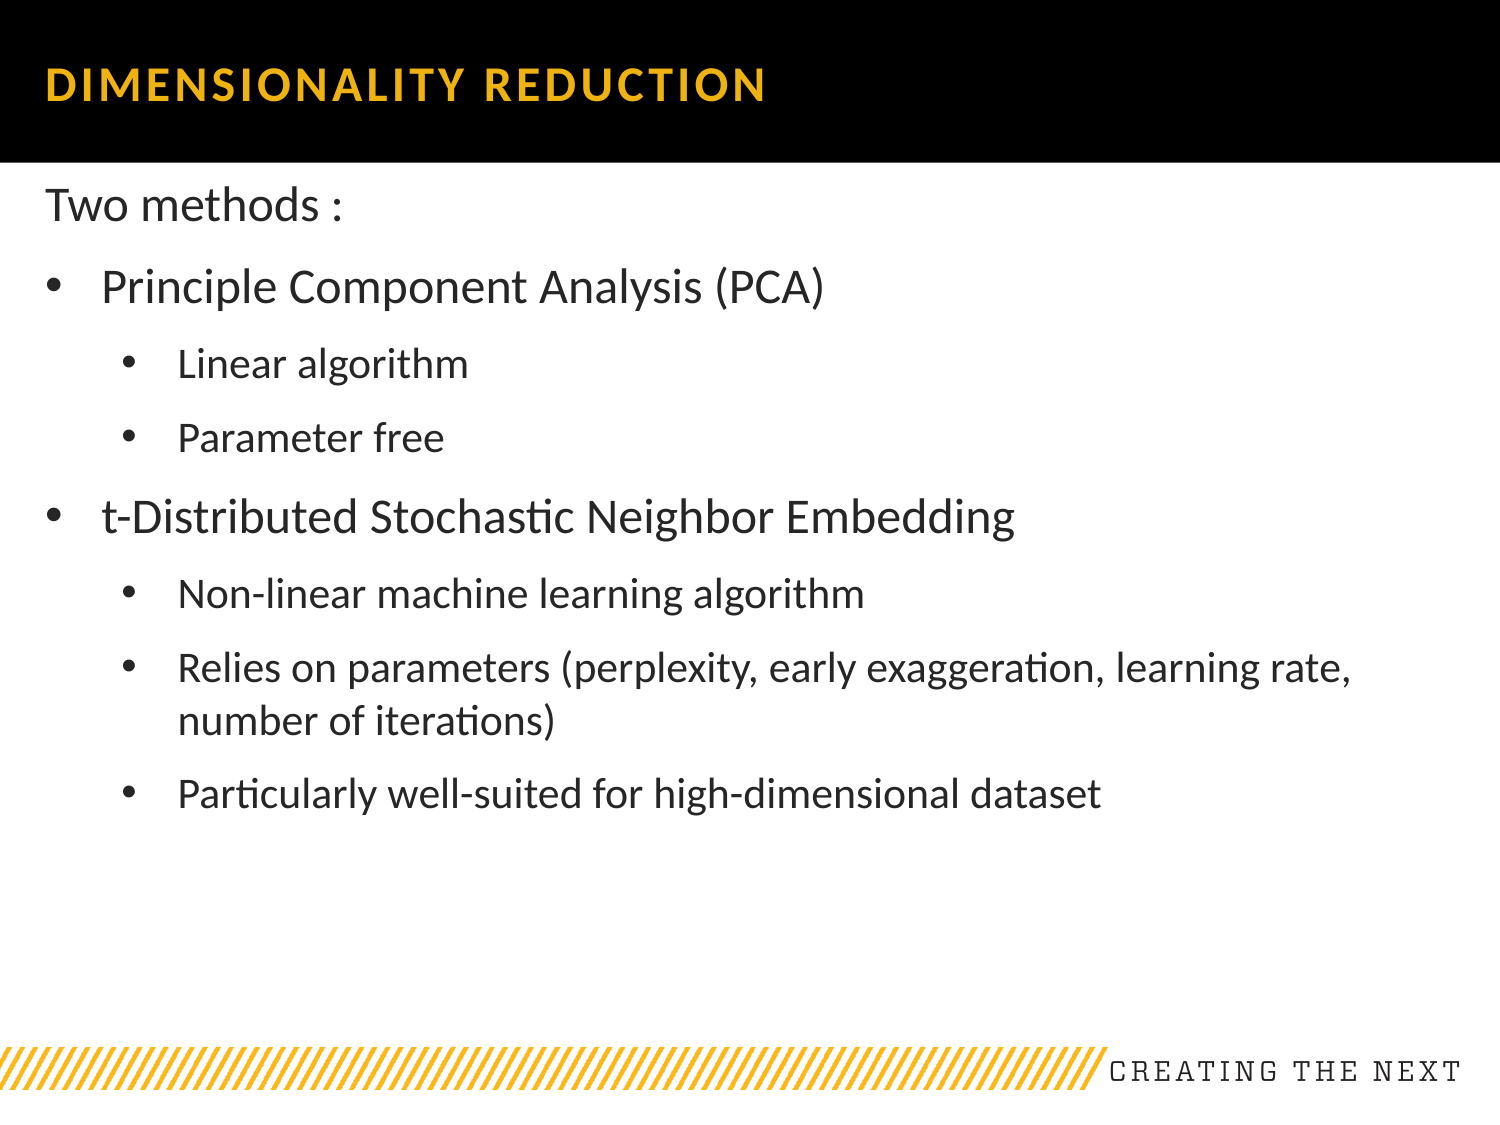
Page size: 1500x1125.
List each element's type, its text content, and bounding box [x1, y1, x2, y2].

title Dimensionality reduction [0, 0, 1500, 163]
list Two methods : Principle Component Analysis (PCA) Linear algorithm Parameter free t-Distributed Stochastic Neighbor Embedding Non-linear machine learning algorithm Relies on parameters (perplexity, early exaggeration, learning rate, number of iterations) Particularly well-suited for high-dimensional dataset [0, 163, 1500, 1012]
